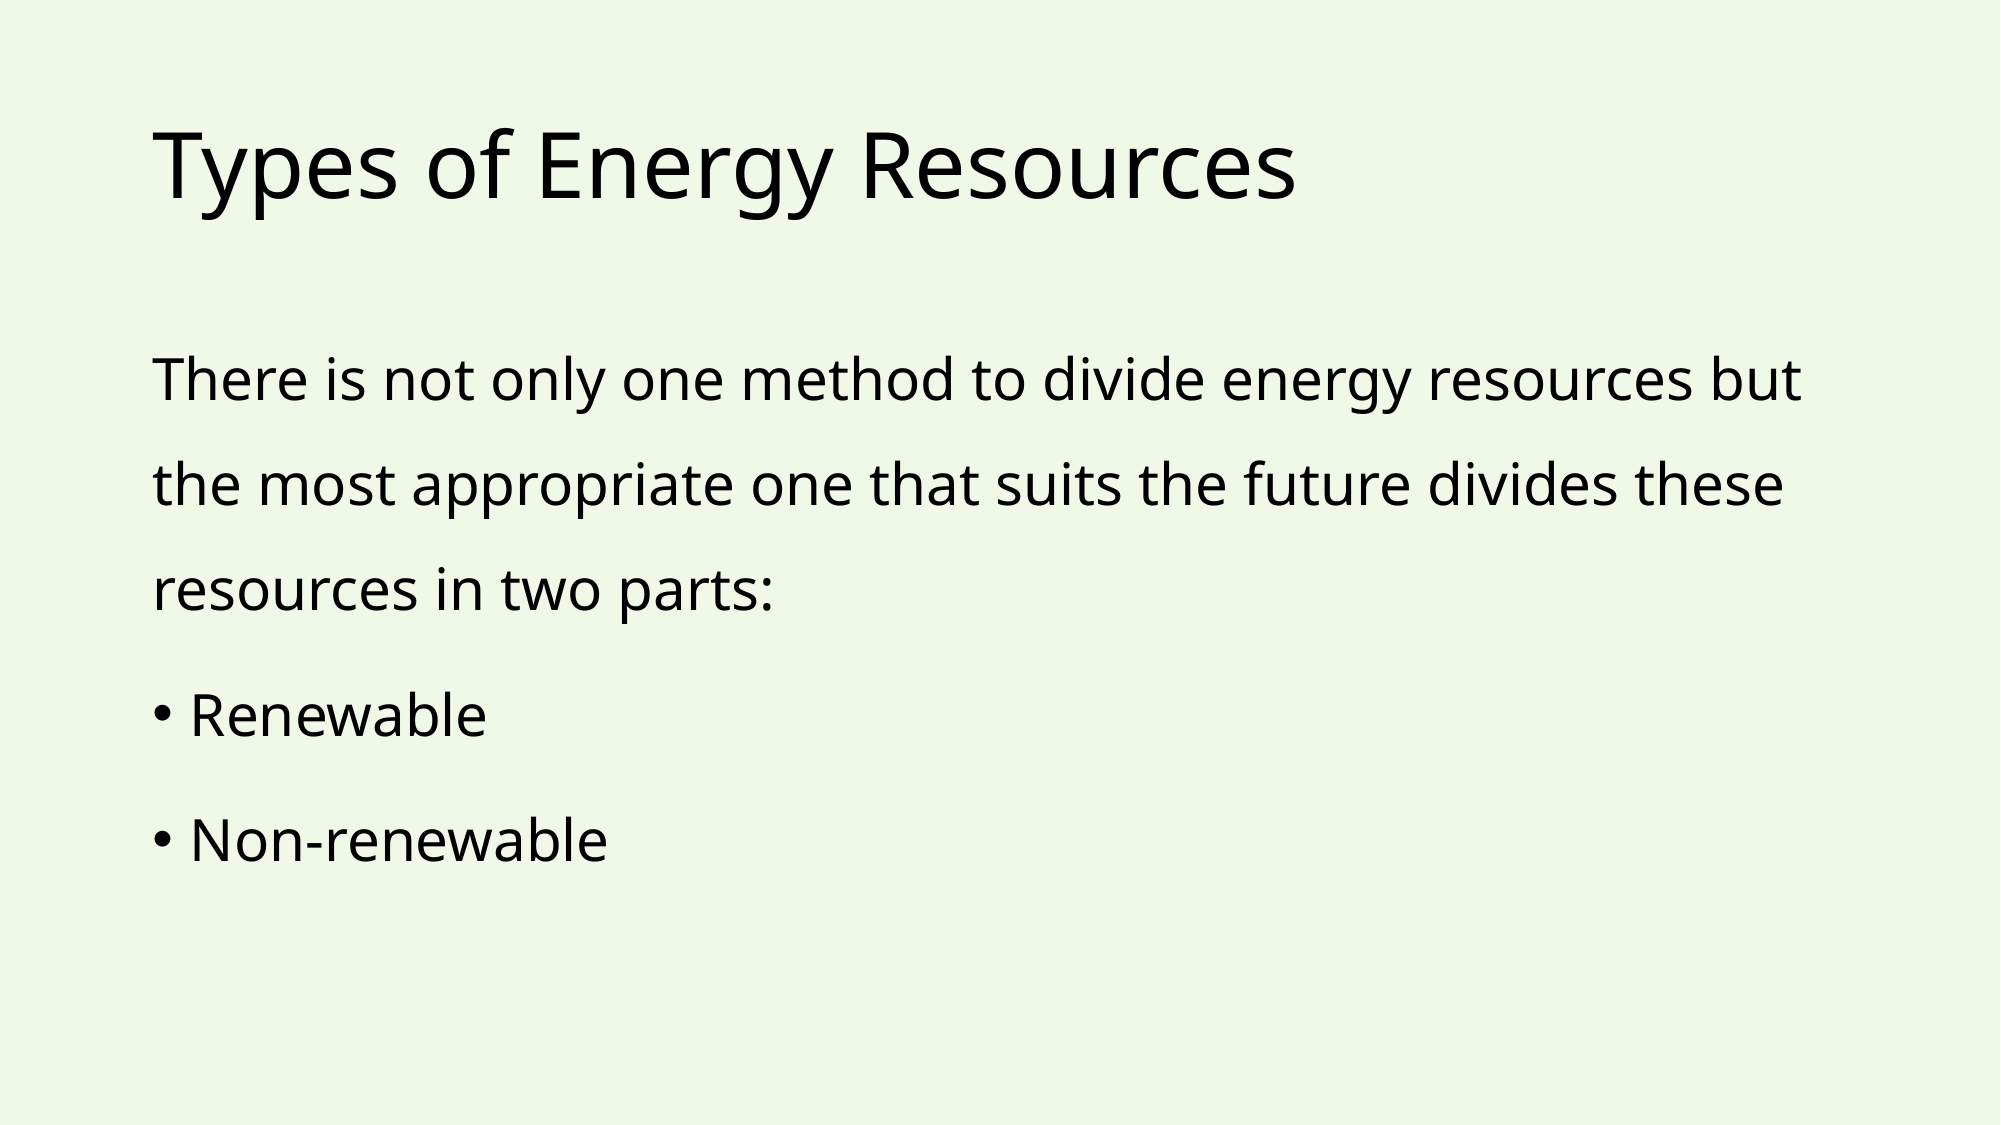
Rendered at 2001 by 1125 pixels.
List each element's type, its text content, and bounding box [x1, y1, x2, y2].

list There is not only one method to divide energy resources but the most appropriate one that suits the future divides these resources in two parts: Renewable Non-renewable [137, 299, 1863, 1014]
title Types of Energy Resources [137, 59, 1863, 278]
